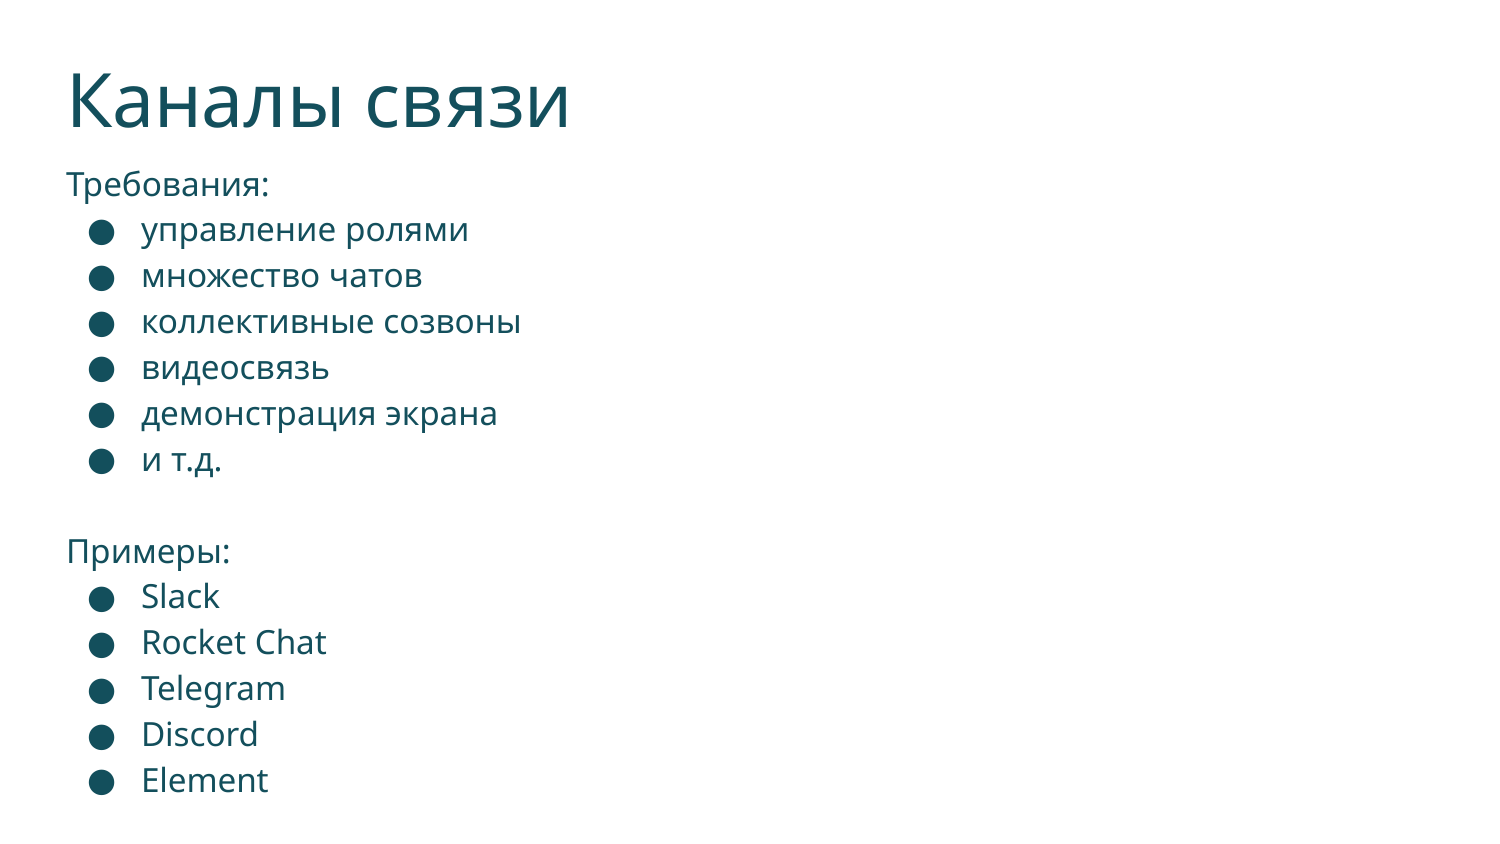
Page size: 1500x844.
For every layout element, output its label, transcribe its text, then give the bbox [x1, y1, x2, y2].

list Требования: управление ролями множество чатов коллективные созвоны видеосвязь демонстрация экрана и т.д. Примеры: Slack Rocket Chat Telegram Discord Element [51, 141, 1449, 793]
title Каналы связи [51, 37, 1449, 132]
